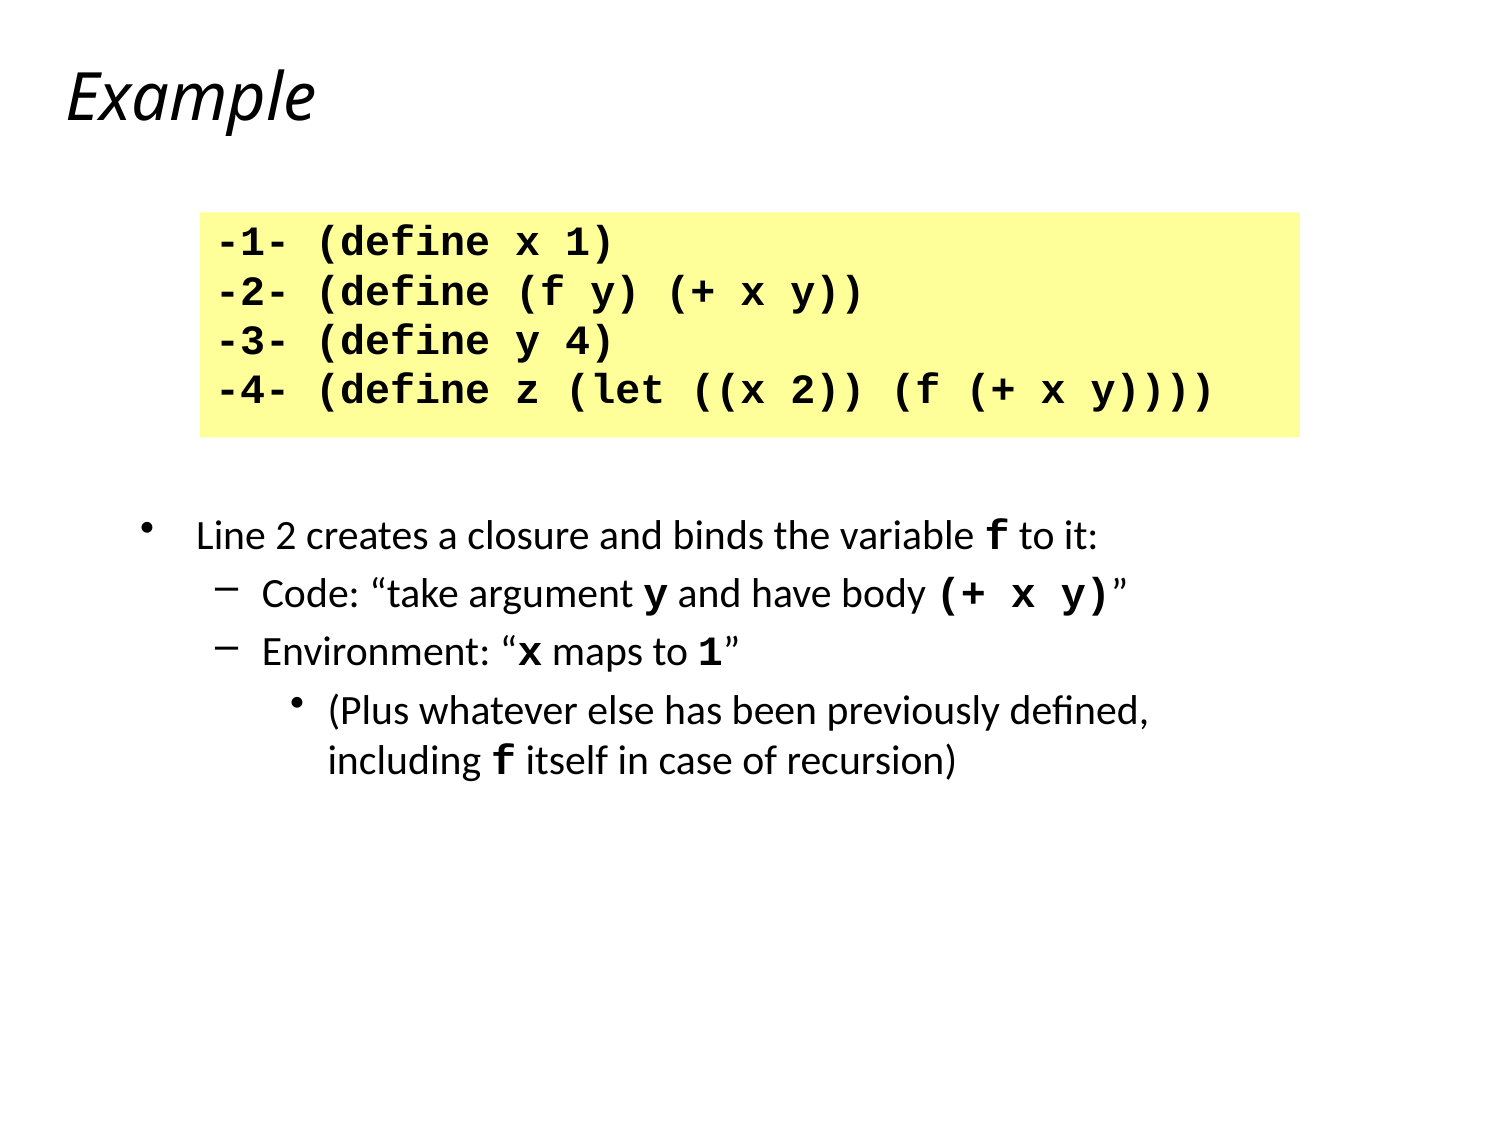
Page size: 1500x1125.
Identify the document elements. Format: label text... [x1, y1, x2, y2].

title Example [49, 49, 1451, 138]
text_box -1- (define x 1) -2- (define (f y) (+ x y)) -3- (define y 4) -4- (define z (let ((x 2)) (f (+ x y)))) [200, 212, 1300, 438]
text_box Line 2 creates a closure and binds the variable f to it: Code: “take argument y and have body (+ x y)” Environment: “x maps to 1” (Plus whatever else has been previously defined, including f itself in case of recursion) [124, 499, 1400, 788]
